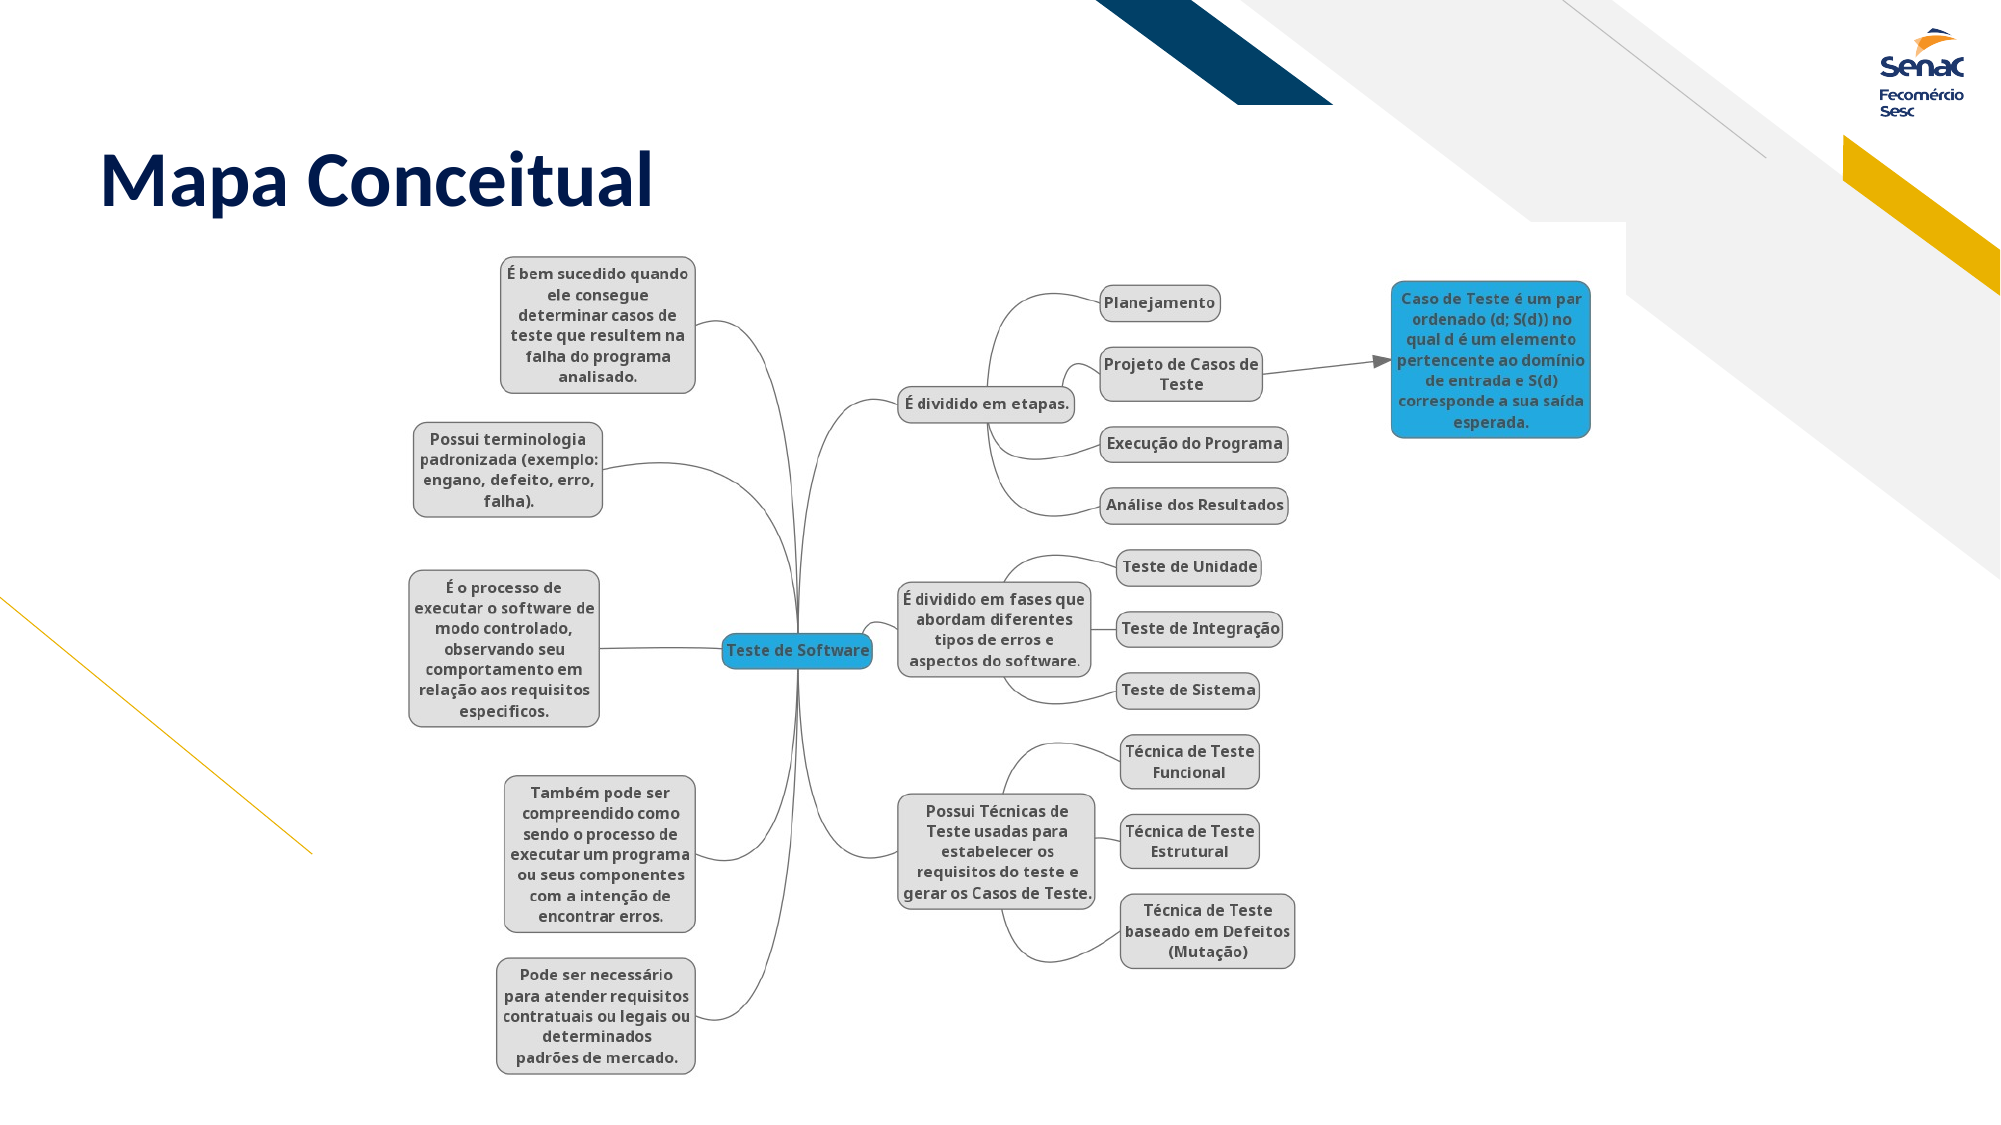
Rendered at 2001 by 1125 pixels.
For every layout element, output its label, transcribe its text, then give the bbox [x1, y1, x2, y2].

picture [1880, 28, 1964, 117]
picture [374, 222, 1626, 1109]
title Mapa Conceitual [85, 34, 1453, 223]
